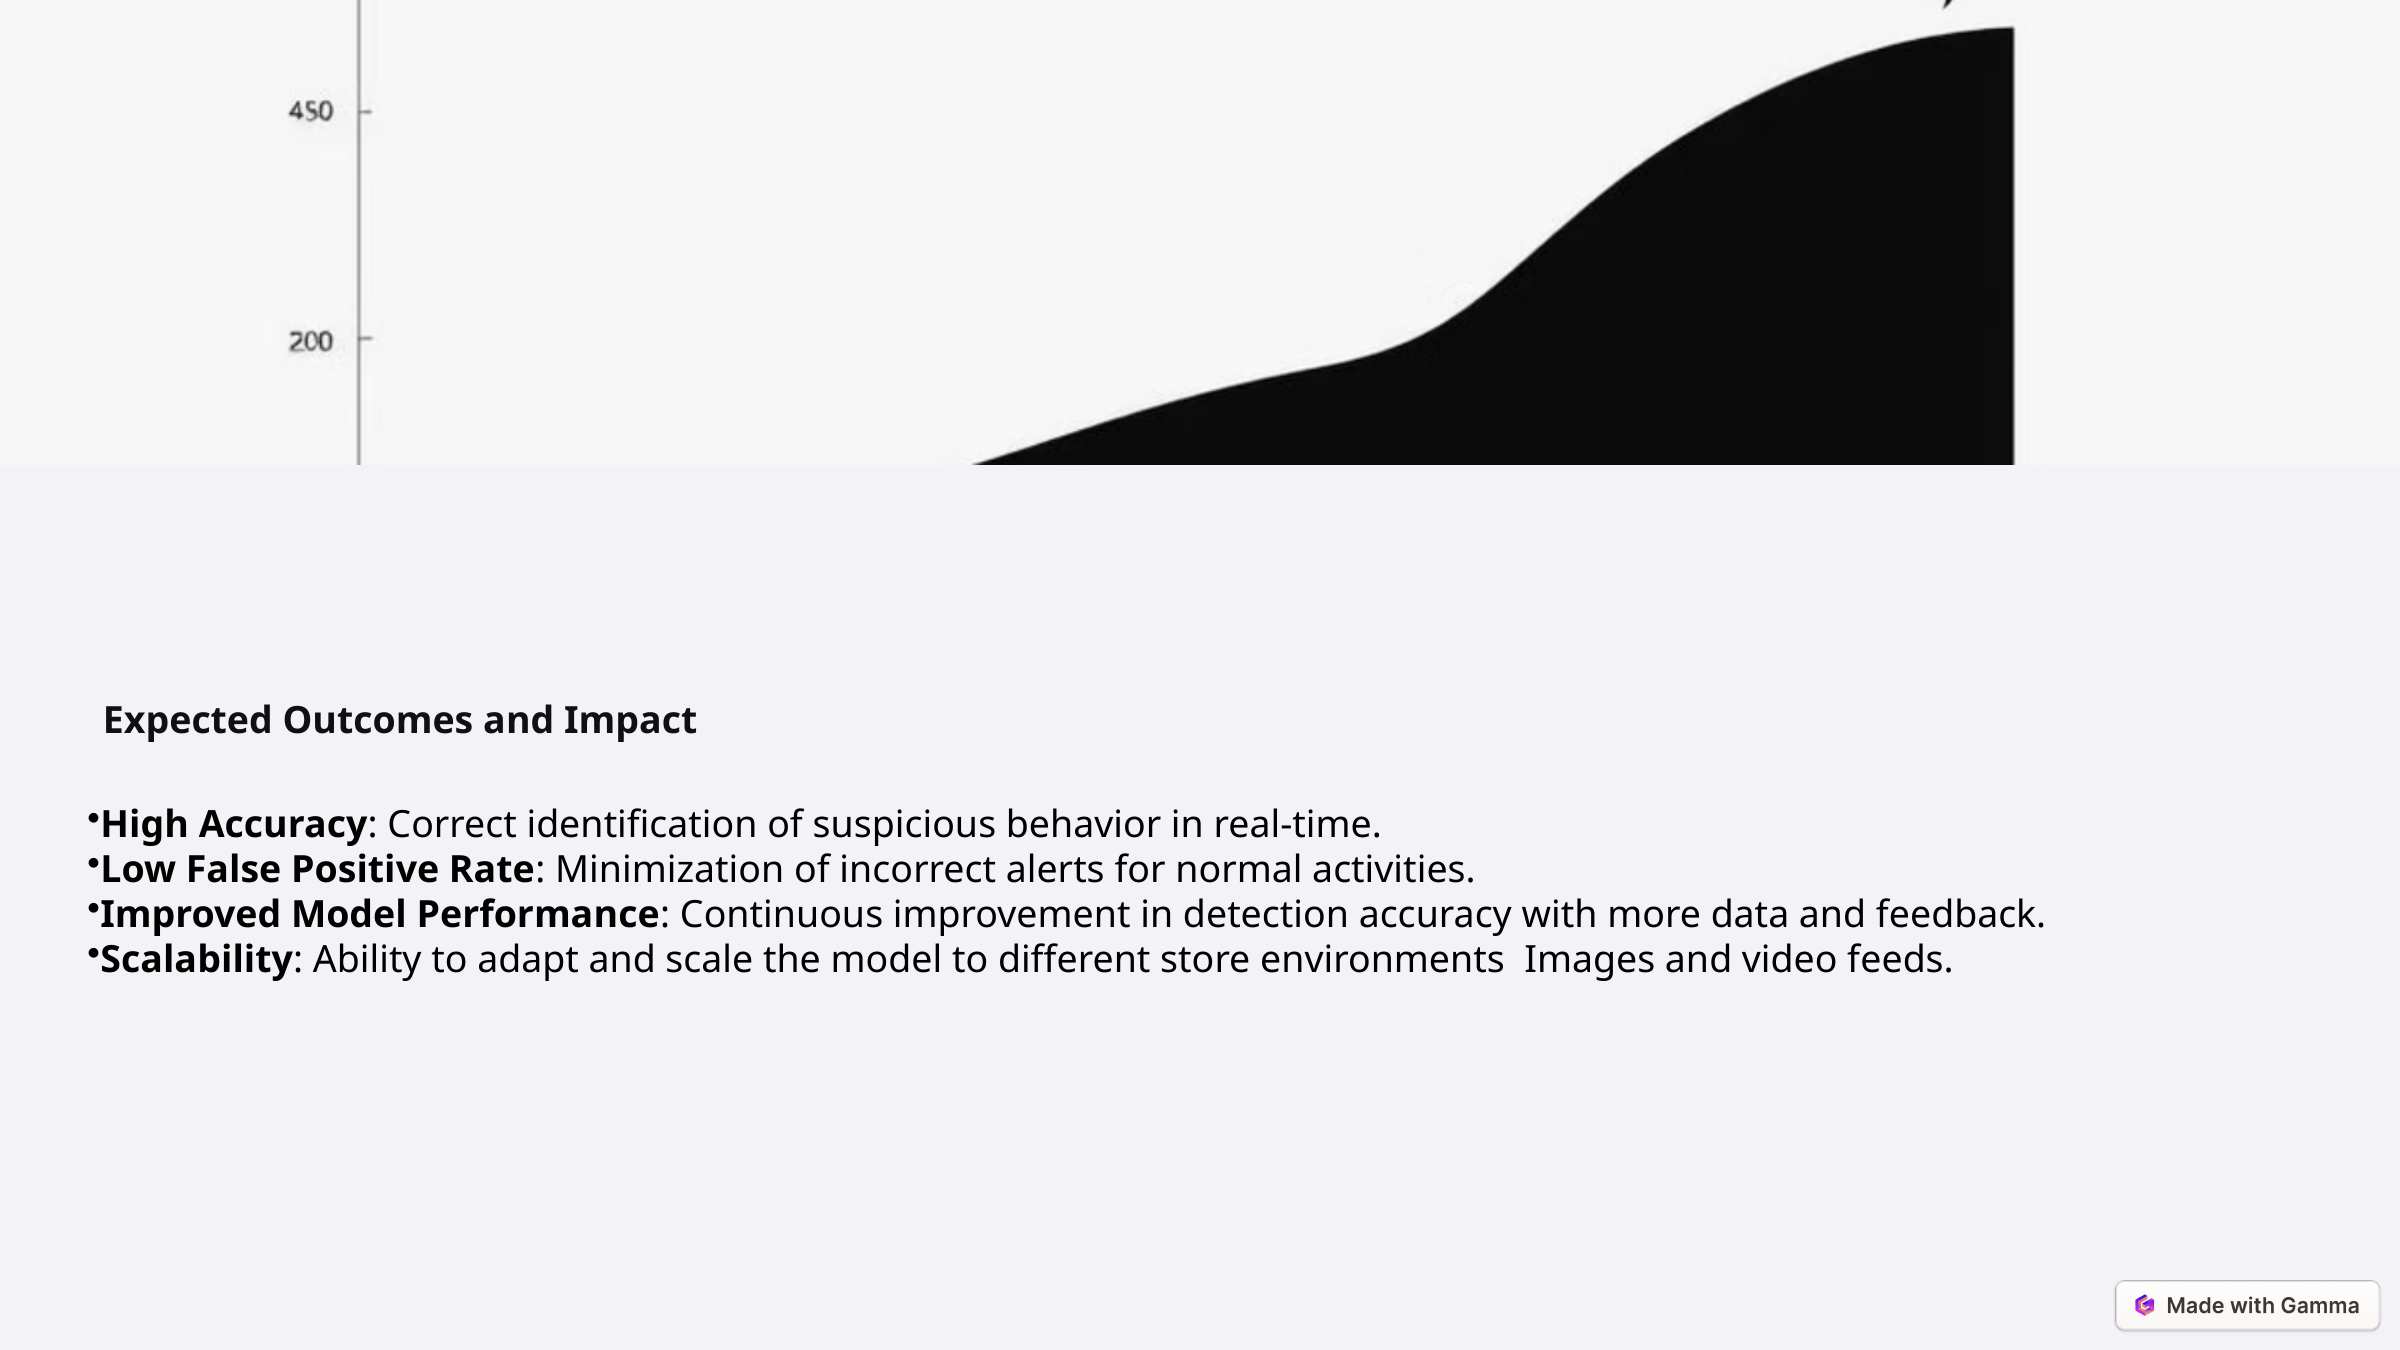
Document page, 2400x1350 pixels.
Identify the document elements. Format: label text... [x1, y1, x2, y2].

picture [2106, 1271, 2389, 1339]
text_box High Accuracy: Correct identification of suspicious behavior in real-time. Low False Positive Rate: Minimization of incorrect alerts for normal activities. Improved Model Performance: Continuous improvement in detection accuracy with more data and feedback. Scalability: Ability to adapt and scale the model to different store environments Images and video feeds. [72, 792, 2400, 988]
picture [0, 0, 2400, 466]
text_box Expected Outcomes and Impact [88, 618, 1966, 749]
